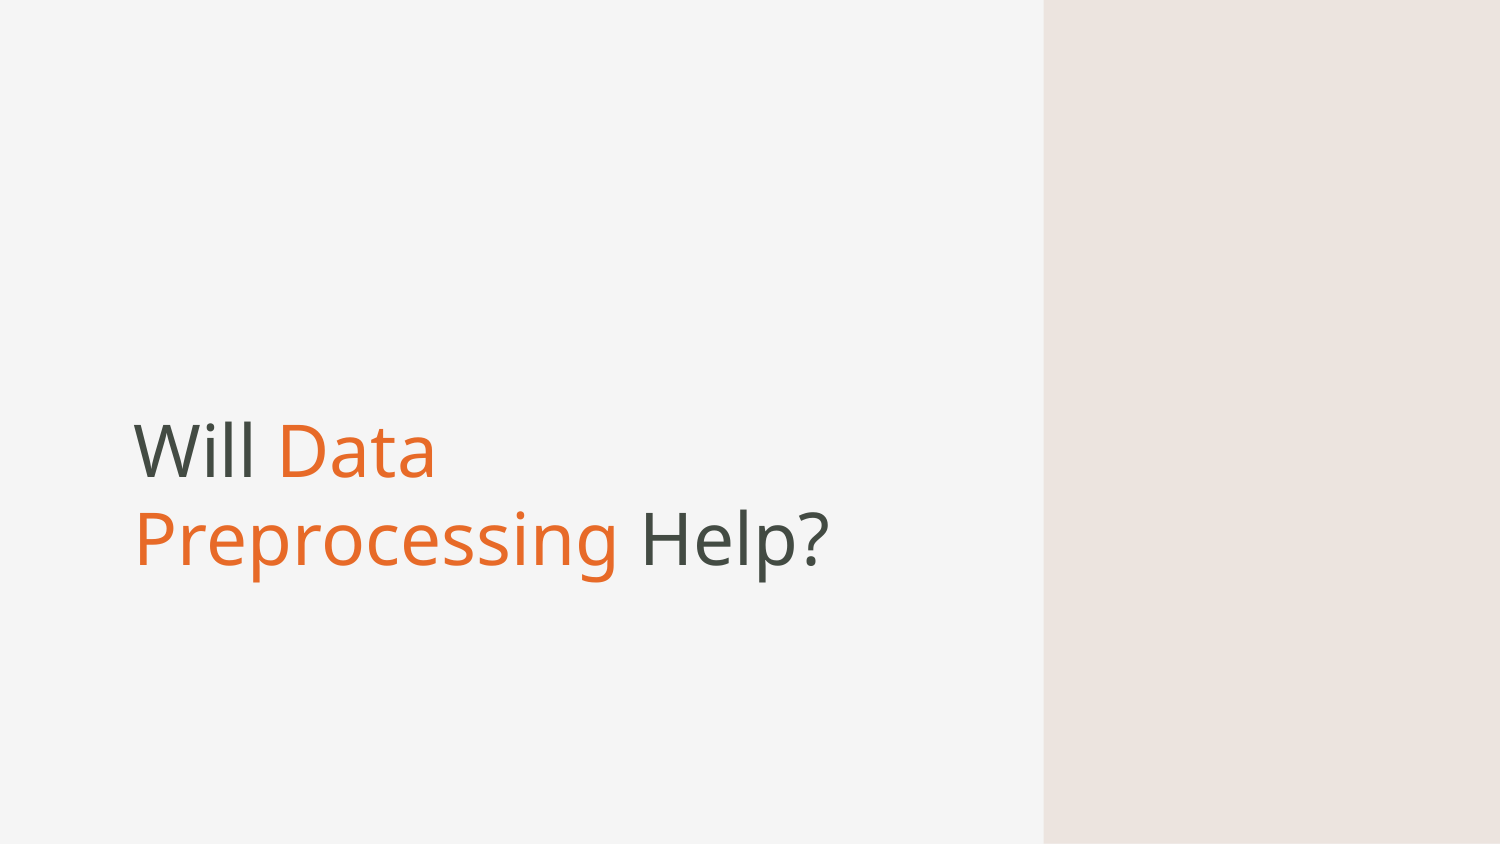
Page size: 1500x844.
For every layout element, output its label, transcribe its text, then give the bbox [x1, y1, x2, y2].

title Will Data Preprocessing Help? [118, 389, 925, 628]
